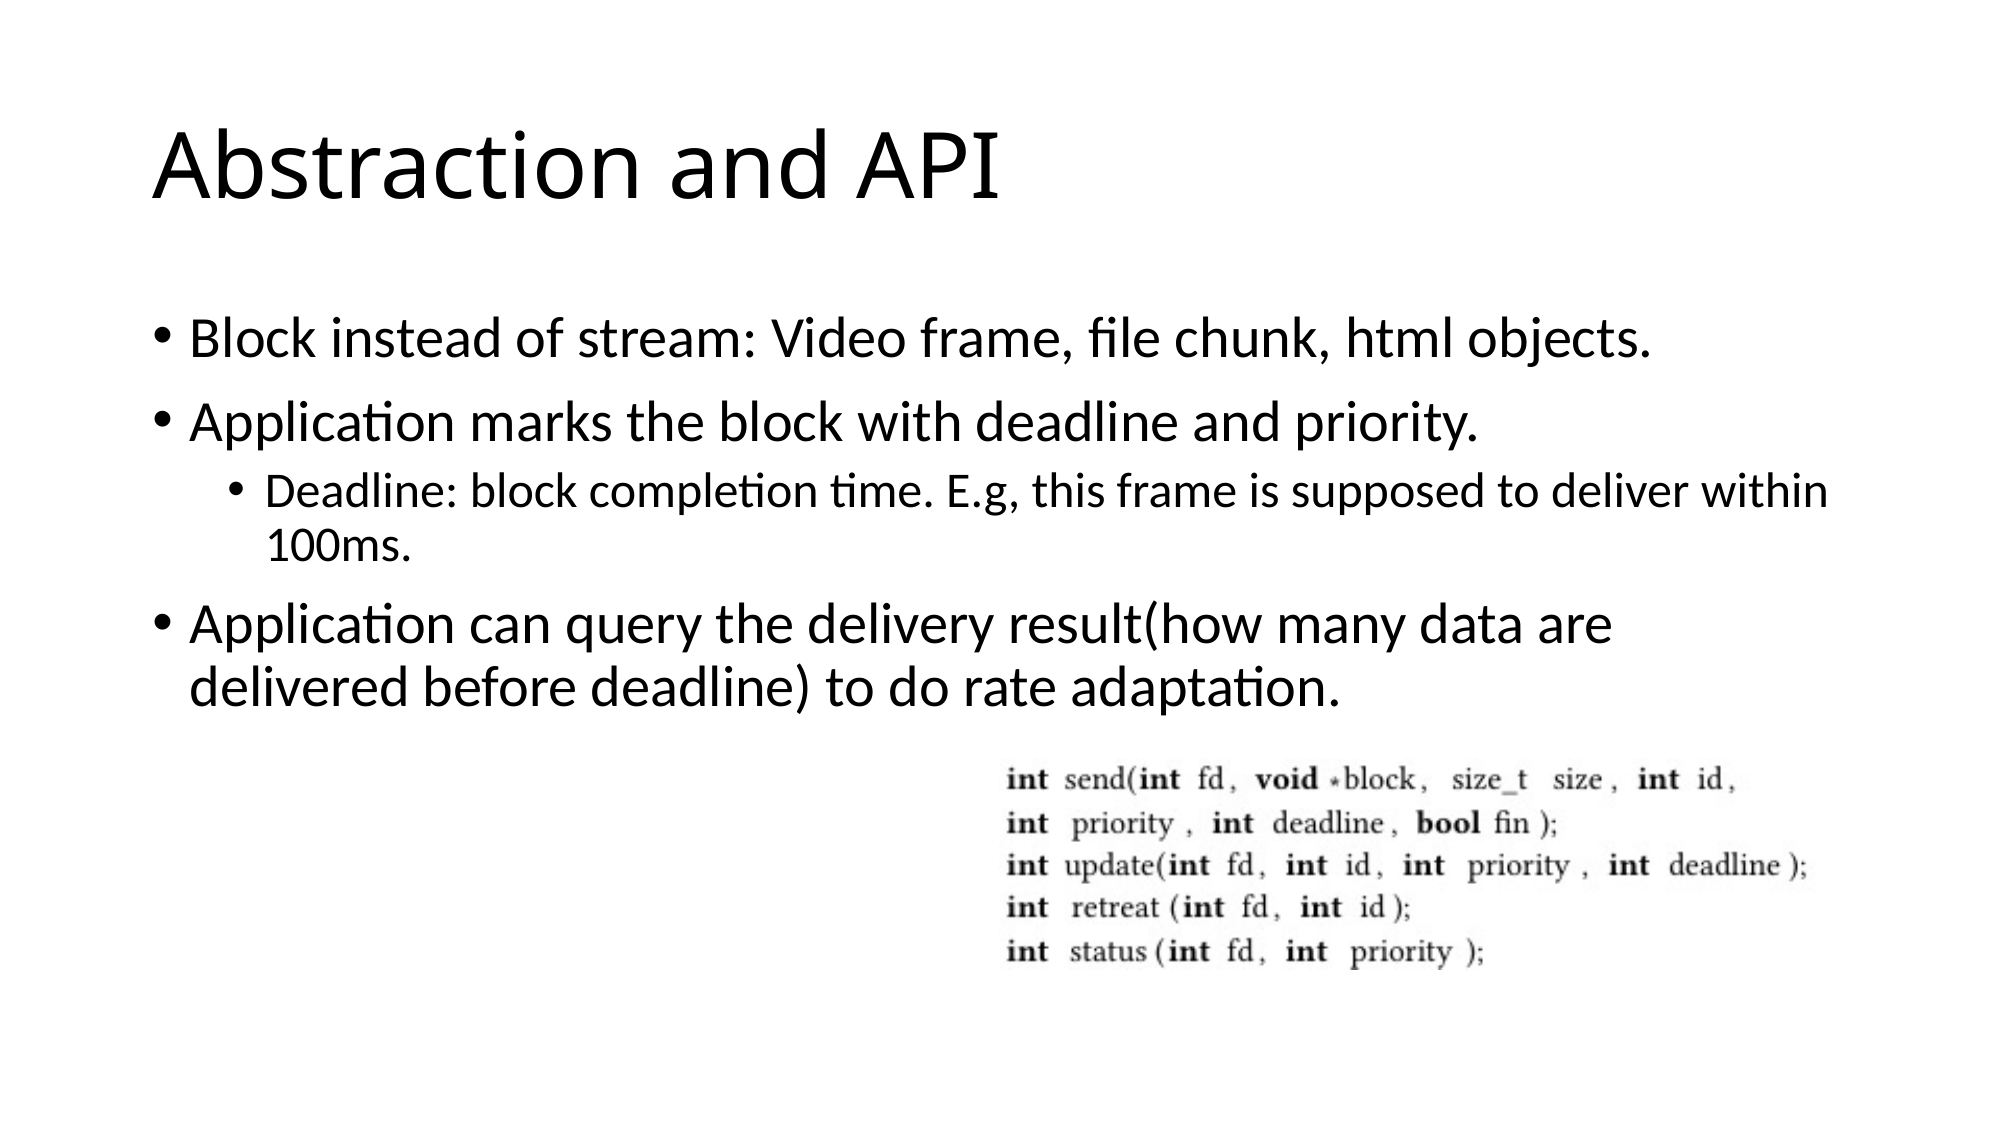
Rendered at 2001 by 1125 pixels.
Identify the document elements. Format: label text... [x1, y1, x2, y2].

list Block instead of stream: Video frame, file chunk, html objects. Application marks the block with deadline and priority. Deadline: block completion time. E.g, this frame is supposed to deliver within 100ms. Application can query the delivery result(how many data are delivered before deadline) to do rate adaptation. [137, 299, 1863, 1014]
picture [999, 758, 1821, 970]
title Abstraction and API [137, 59, 1863, 278]
